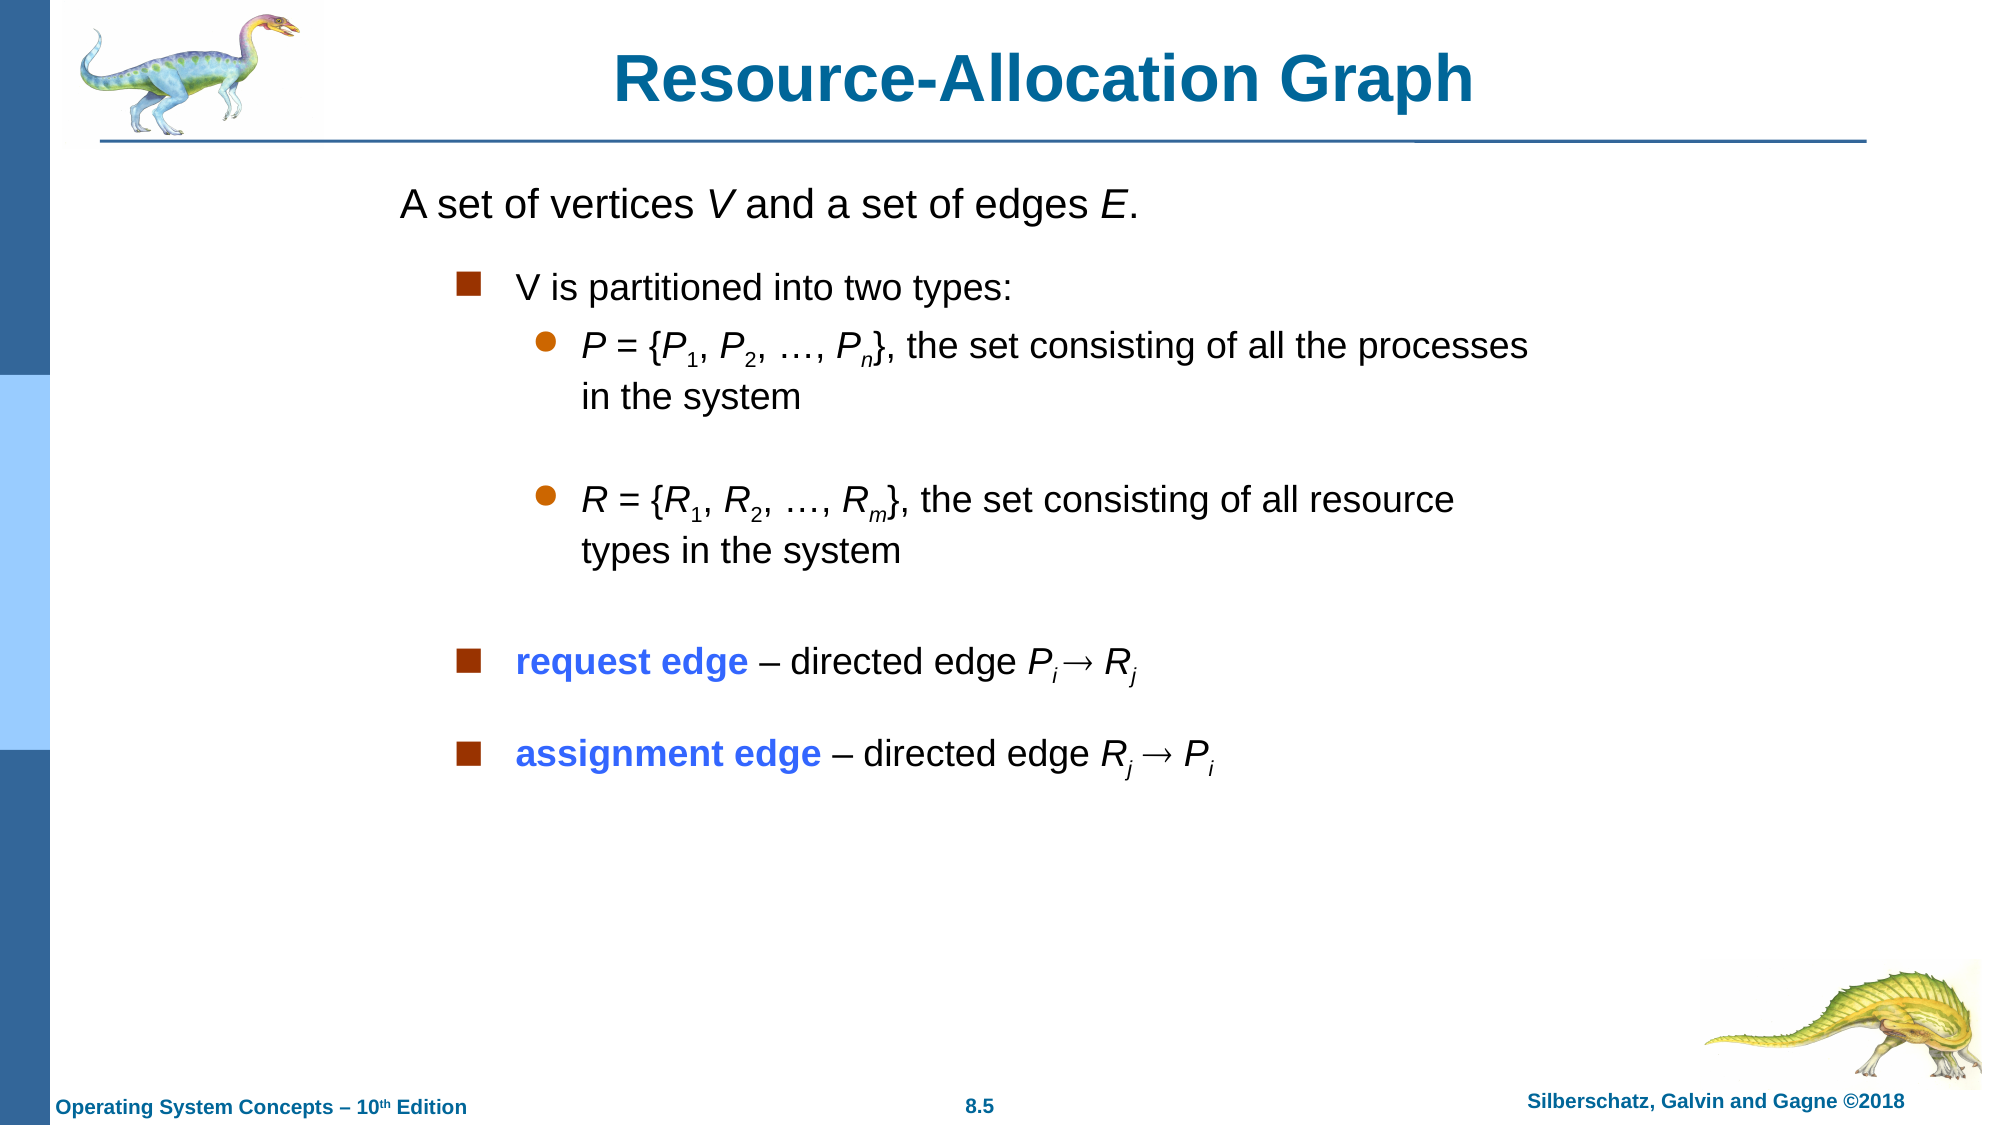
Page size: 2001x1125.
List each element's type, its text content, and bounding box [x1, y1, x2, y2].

list V is partitioned into two types: P = {P1, P2, …, Pn}, the set consisting of all the processes in the system R = {R1, R2, …, Rm}, the set consisting of all resource types in the system request edge – directed edge Pi  Rj assignment edge – directed edge Rj  Pi [444, 255, 1562, 915]
picture [1700, 959, 1982, 1090]
title Resource-Allocation Graph [414, 27, 1675, 122]
picture [62, 0, 324, 149]
text_box A set of vertices V and a set of edges E. [384, 169, 1155, 235]
